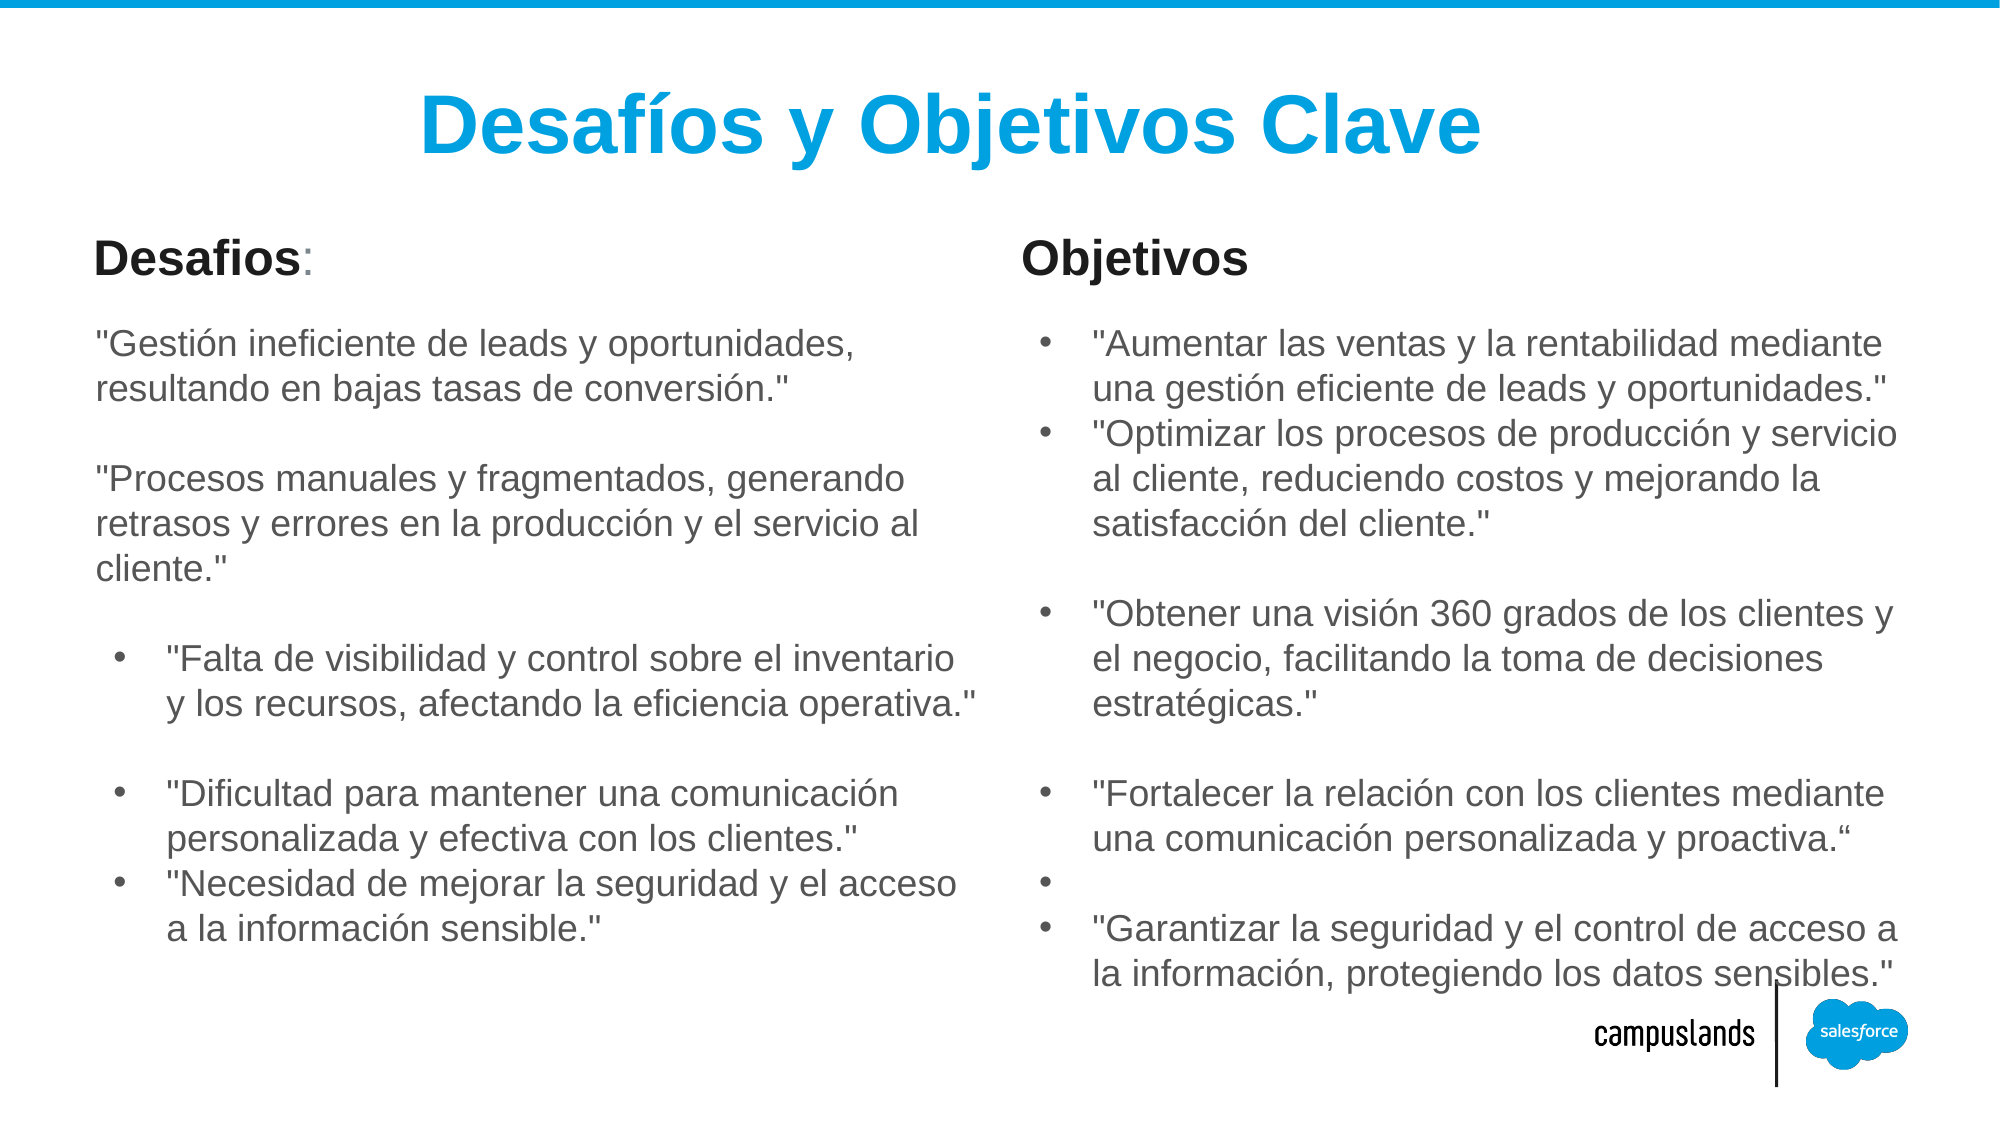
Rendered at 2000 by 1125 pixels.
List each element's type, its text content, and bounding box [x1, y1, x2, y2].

title Desafíos y Objetivos Clave [93, 10, 1809, 173]
text_box Objetivos [1021, 225, 1830, 286]
picture [1329, 833, 2000, 1125]
list "Aumentar las ventas y la rentabilidad mediante una gestión eficiente de leads y oportunidades." "Optimizar los procesos de producción y servicio al cliente, reduciendo costos y mejorando la satisfacción del cliente." "Obtener una visión 360 grados de los clientes y el negocio, facilitando la toma de decisiones estratégicas." "Fortalecer la relación con los clientes mediante una comunicación personalizada y proactiva.“ "Garantizar la seguridad y el control de acceso a la información, protegiendo los datos sensibles." [1021, 266, 1904, 1002]
list "Gestión ineficiente de leads y oportunidades, resultando en bajas tasas de conversión." "Procesos manuales y fragmentados, generando retrasos y errores en la producción y el servicio al cliente." "Falta de visibilidad y control sobre el inventario y los recursos, afectando la eficiencia operativa." "Dificultad para mantener una comunicación personalizada y efectiva con los clientes." "Necesidad de mejorar la seguridad y el acceso a la información sensible." [95, 308, 978, 961]
list Desafios: [93, 225, 902, 864]
